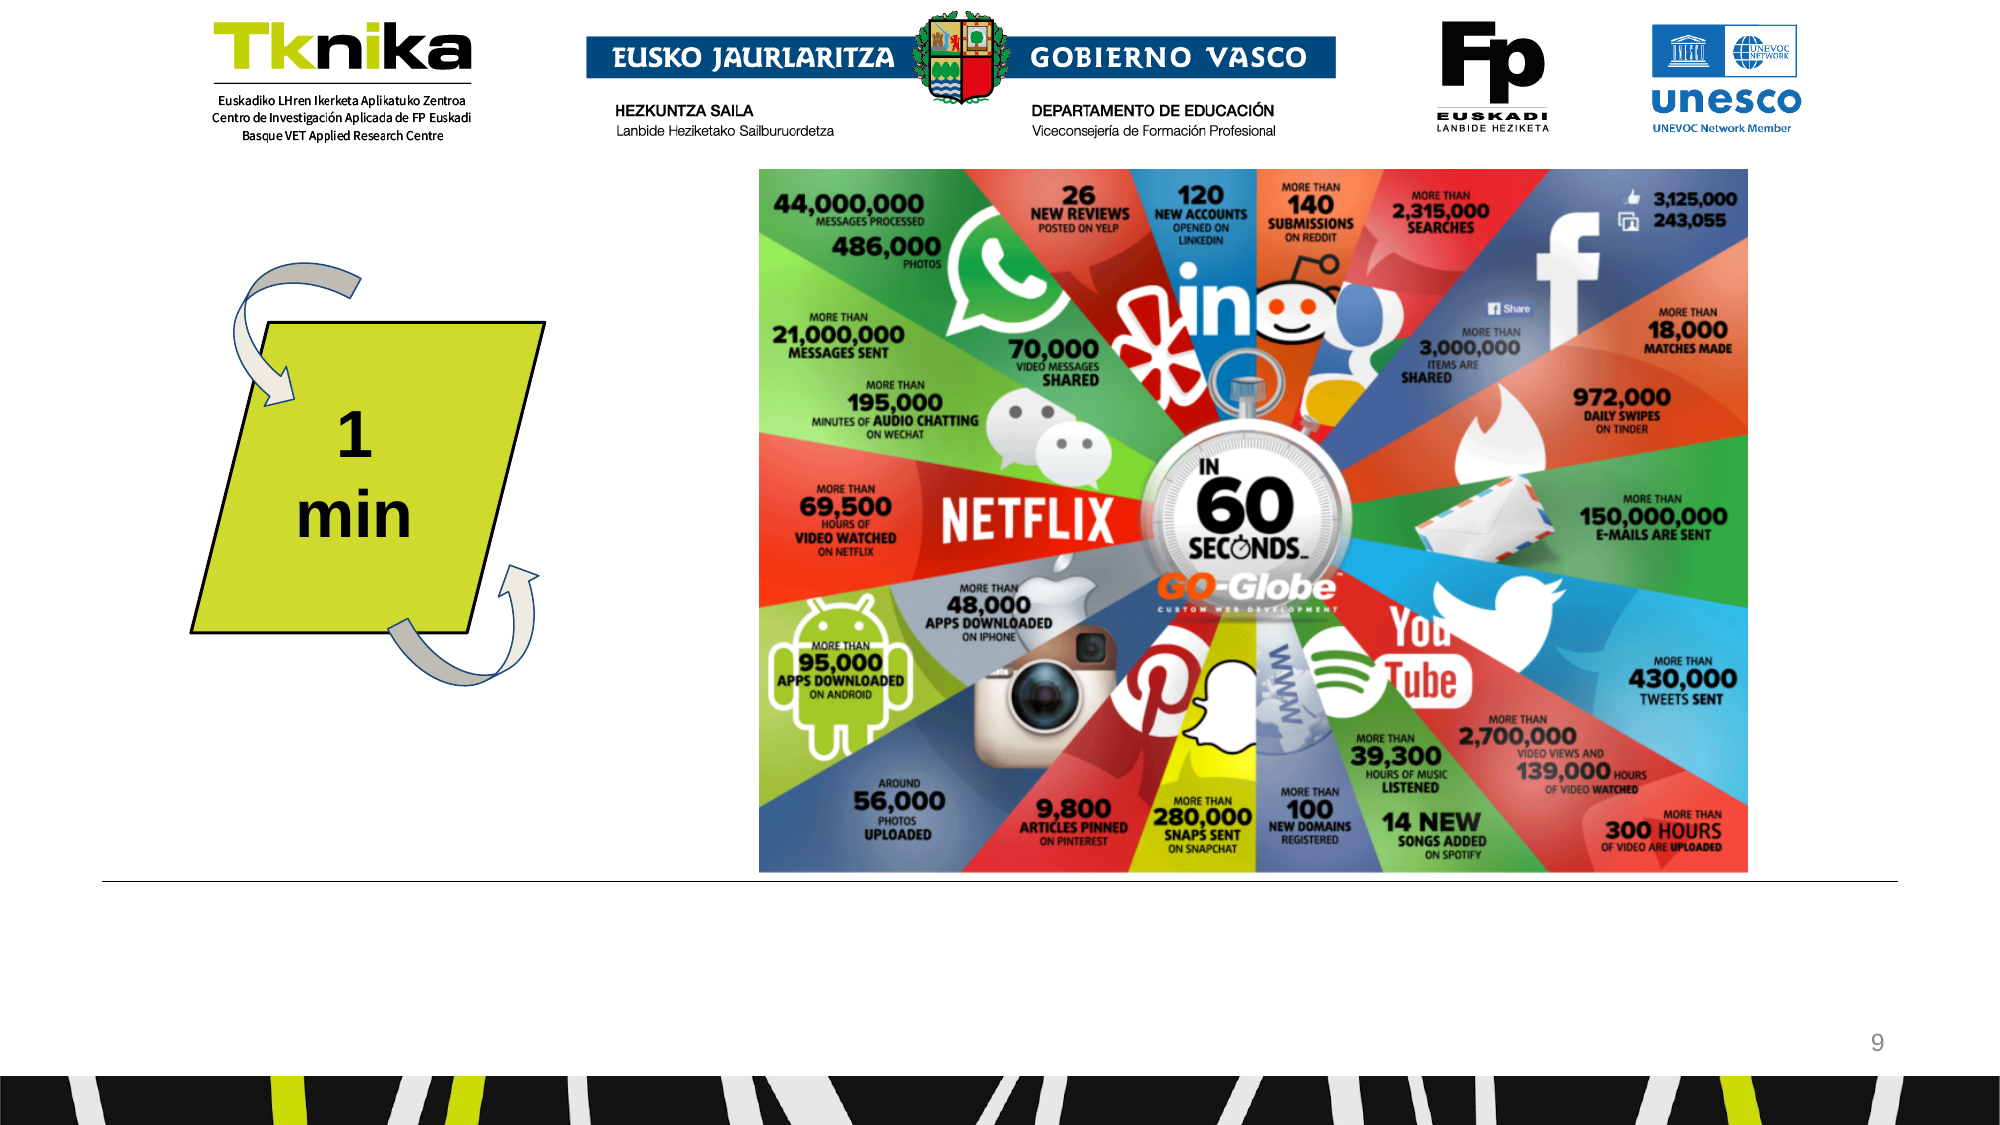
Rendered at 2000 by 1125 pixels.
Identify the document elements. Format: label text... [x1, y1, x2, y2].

text_box [387, 565, 539, 686]
slide_number ‹#› [1433, 1011, 1900, 1072]
text_box [260, 322, 545, 376]
text_box [190, 450, 513, 633]
text_box 1 min [136, 376, 573, 450]
picture [1647, 19, 1804, 138]
picture [33, 7, 1579, 150]
picture [0, 1076, 2000, 1125]
picture [759, 169, 1749, 875]
text_box [233, 263, 362, 407]
